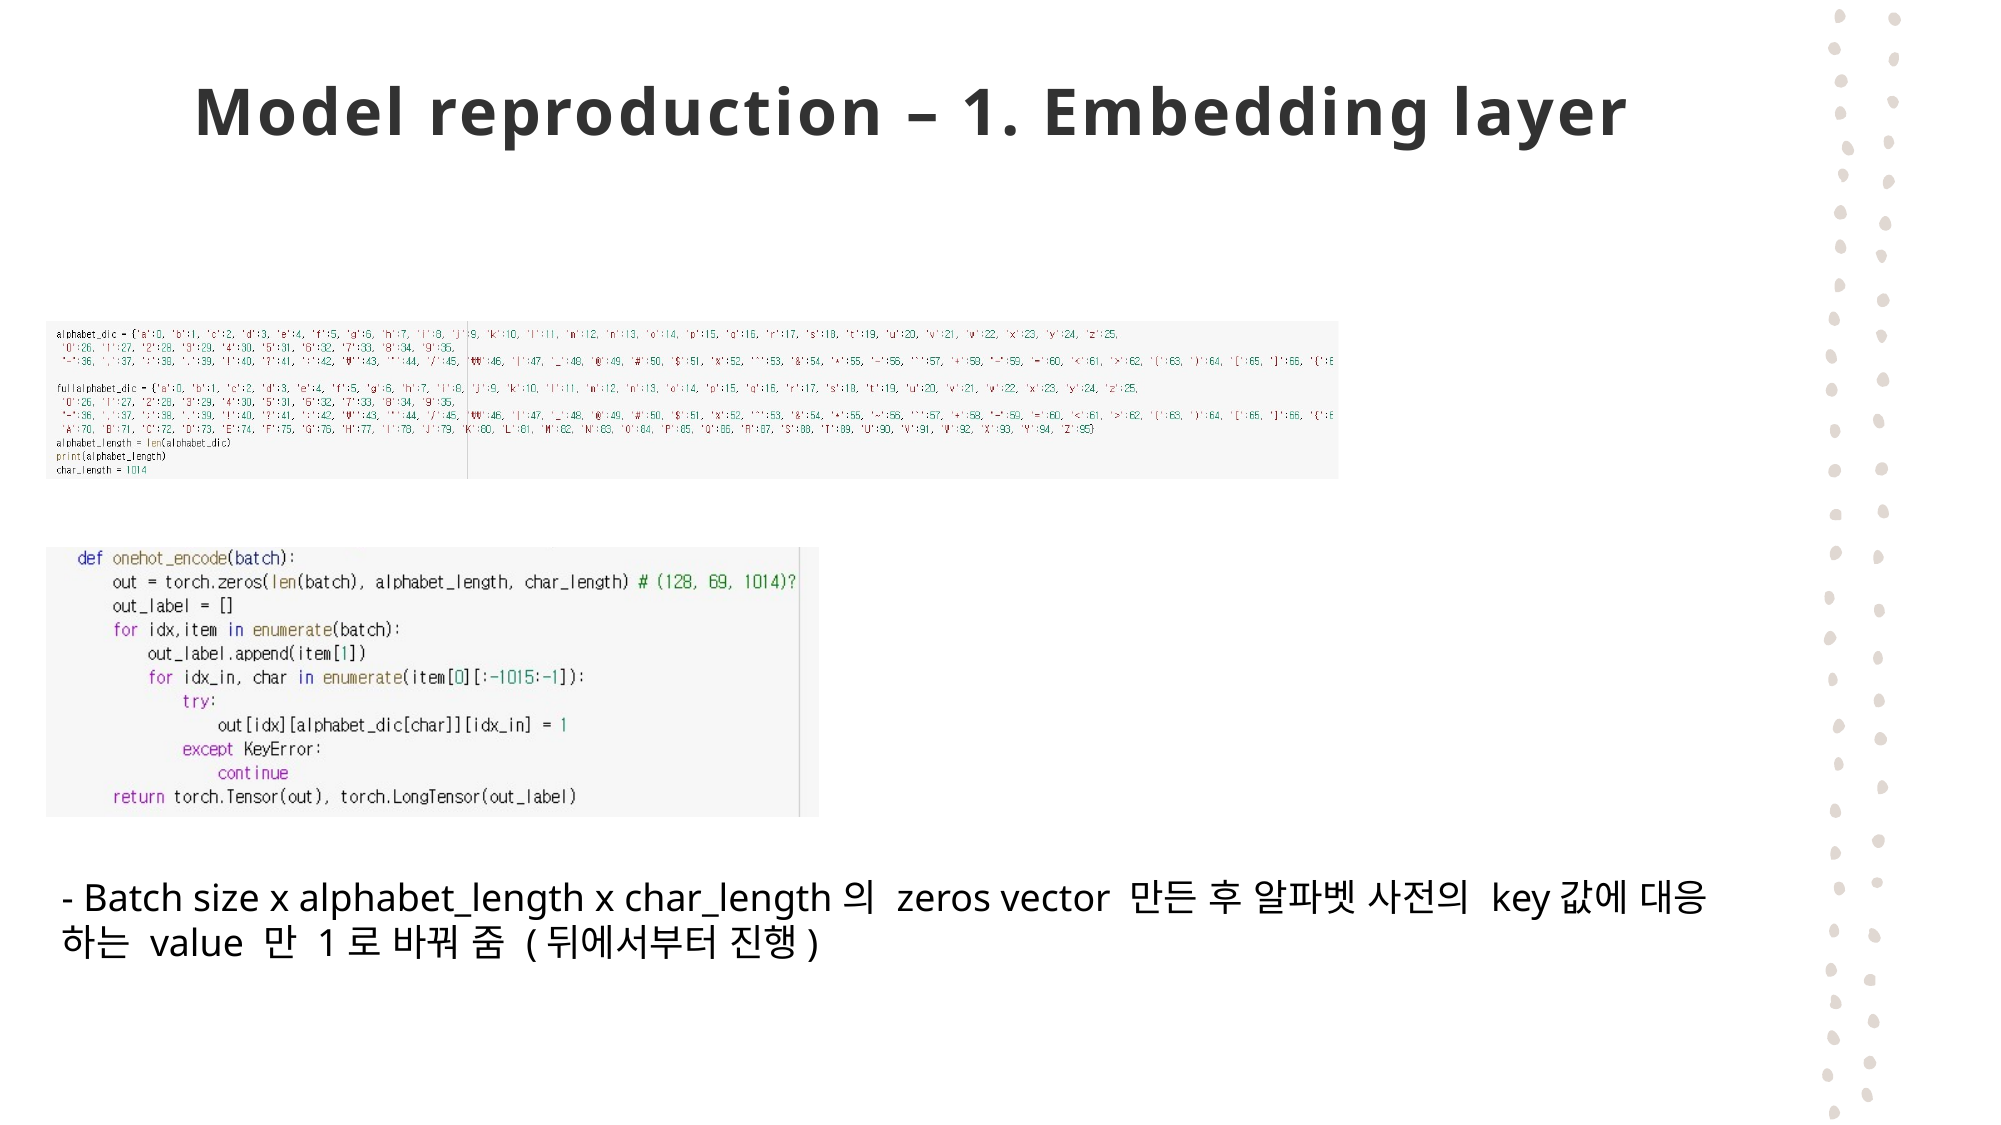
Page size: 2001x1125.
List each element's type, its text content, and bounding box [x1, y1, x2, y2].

picture [46, 547, 819, 817]
title Model reproduction – 1. Embedding layer [175, 0, 1756, 217]
text_box - Batch size x alphabet_length x char_length의 zeros vector 만든 후 알파벳 사전의 key값에 대응 하는 value 만 1로 바꿔 줌 (뒤에서부터 진행) [46, 866, 1800, 971]
picture [46, 321, 1343, 479]
